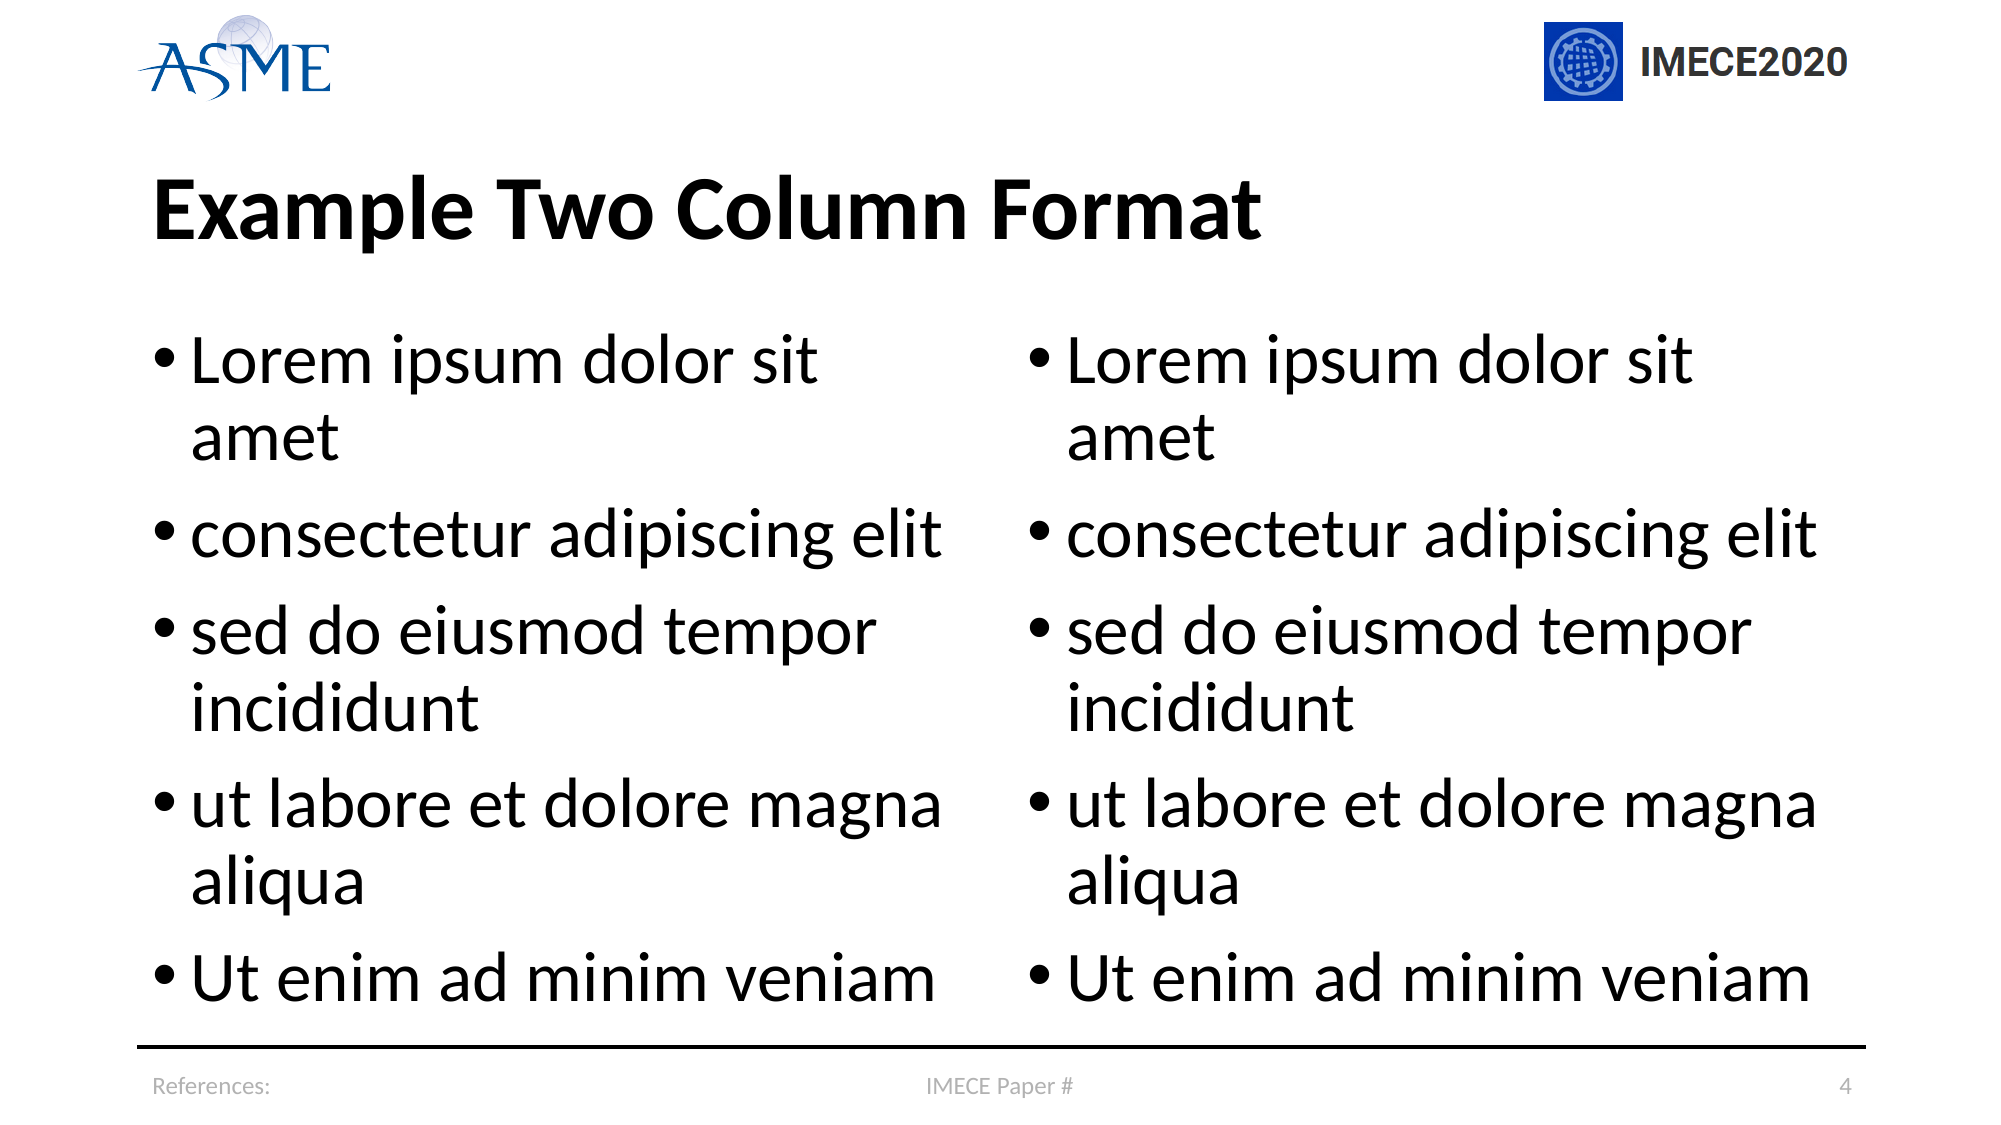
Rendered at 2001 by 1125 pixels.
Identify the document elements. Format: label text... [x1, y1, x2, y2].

list Lorem ipsum dolor sit amet consectetur adipiscing elit sed do eiusmod tempor incididunt ut labore et dolore magna aliqua Ut enim ad minim veniam [1012, 314, 1863, 1029]
list Lorem ipsum dolor sit amet consectetur adipiscing elit sed do eiusmod tempor incididunt ut labore et dolore magna aliqua Ut enim ad minim veniam [137, 314, 988, 1029]
slide_number 4 [1417, 1054, 1868, 1115]
picture [137, 15, 331, 106]
footer IMECE Paper # [662, 1054, 1338, 1115]
slide_number References: [137, 1054, 588, 1115]
picture [1538, 15, 1863, 106]
title Example Two Column Format [137, 127, 1863, 293]
